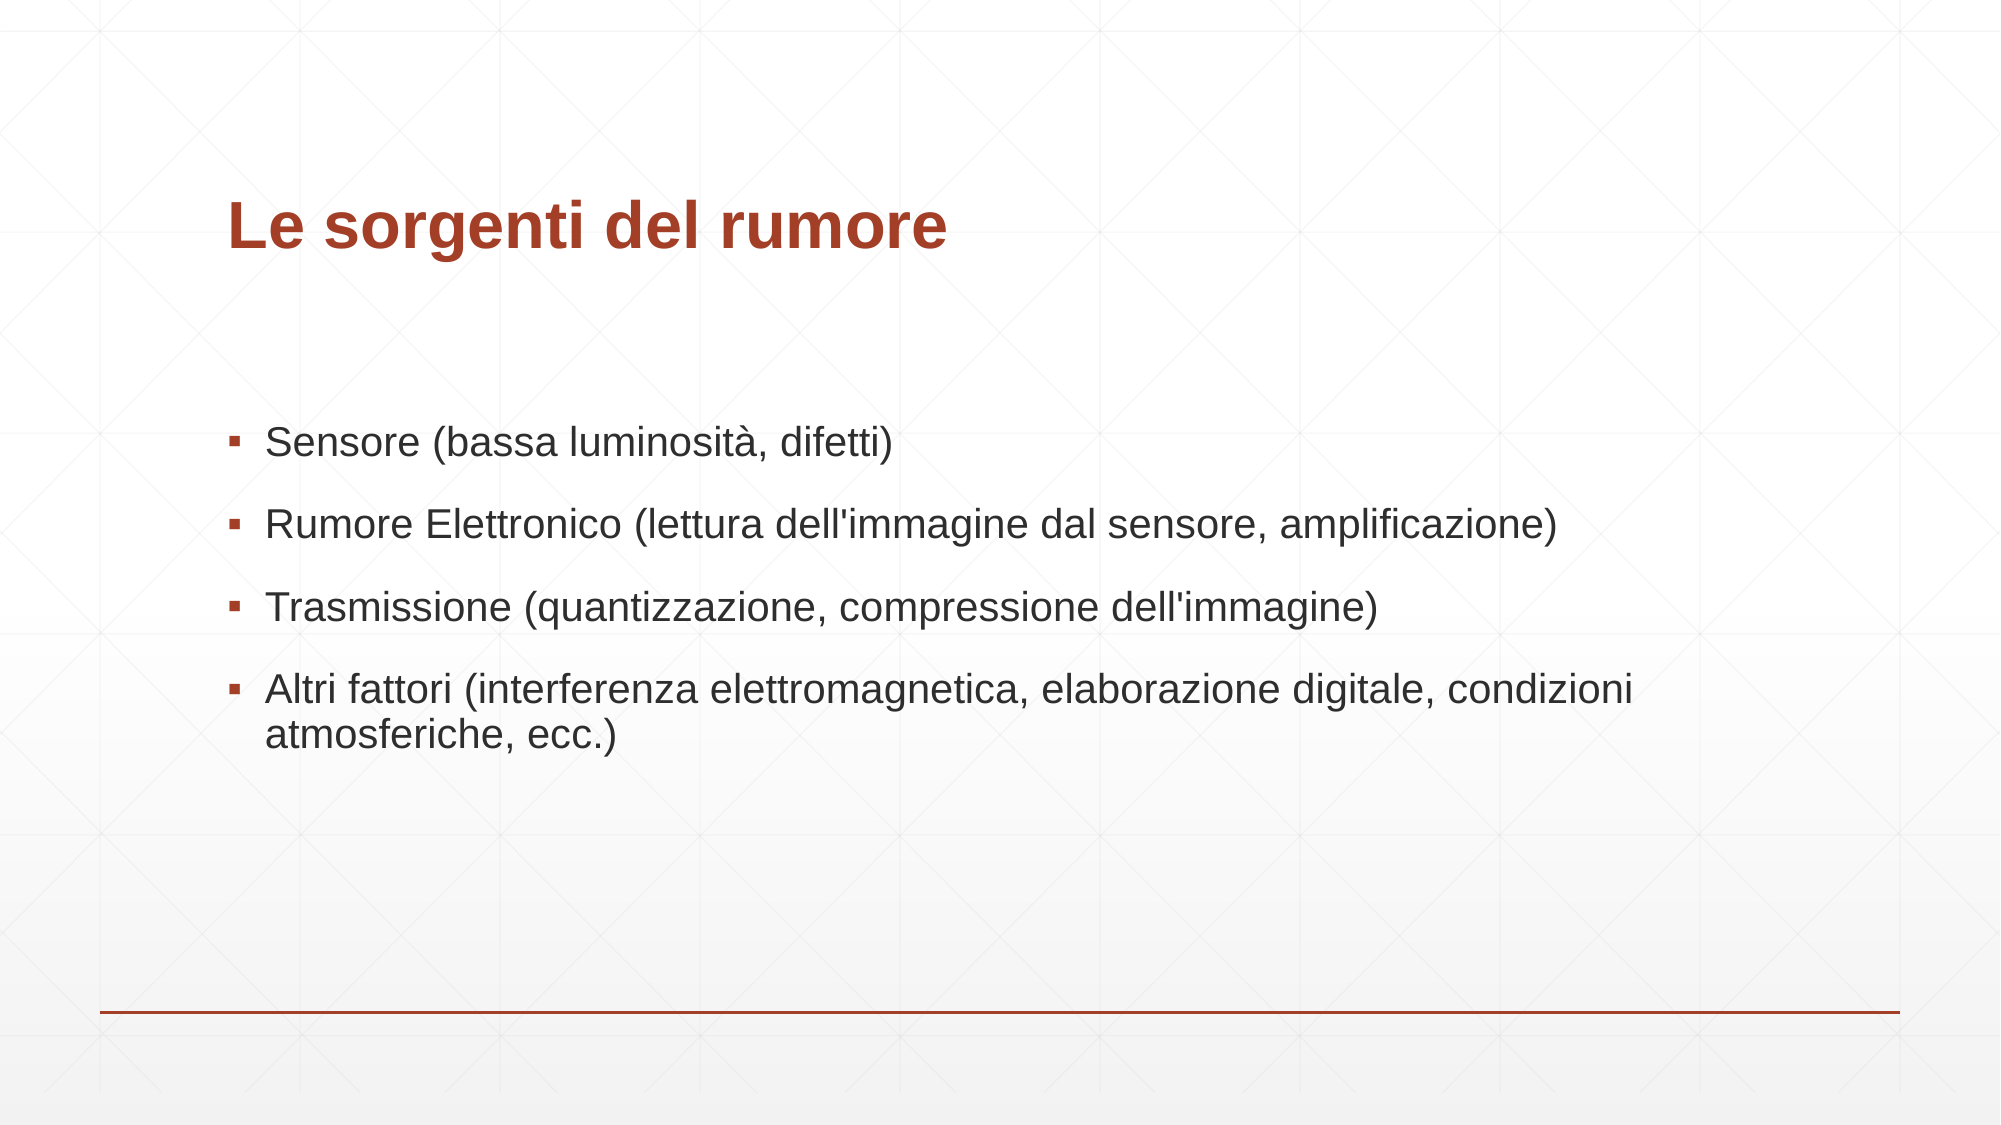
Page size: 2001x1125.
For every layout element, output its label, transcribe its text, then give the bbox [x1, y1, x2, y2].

list Sensore (bassa luminosità, difetti) Rumore Elettronico (lettura dell'immagine dal sensore, amplificazione) Trasmissione (quantizzazione, compressione dell'immagine) Altri fattori (interferenza elettromagnetica, elaborazione digitale, condizioni atmosferiche, ecc.) [212, 324, 1788, 950]
title Le sorgenti del rumore [212, 82, 1788, 271]
